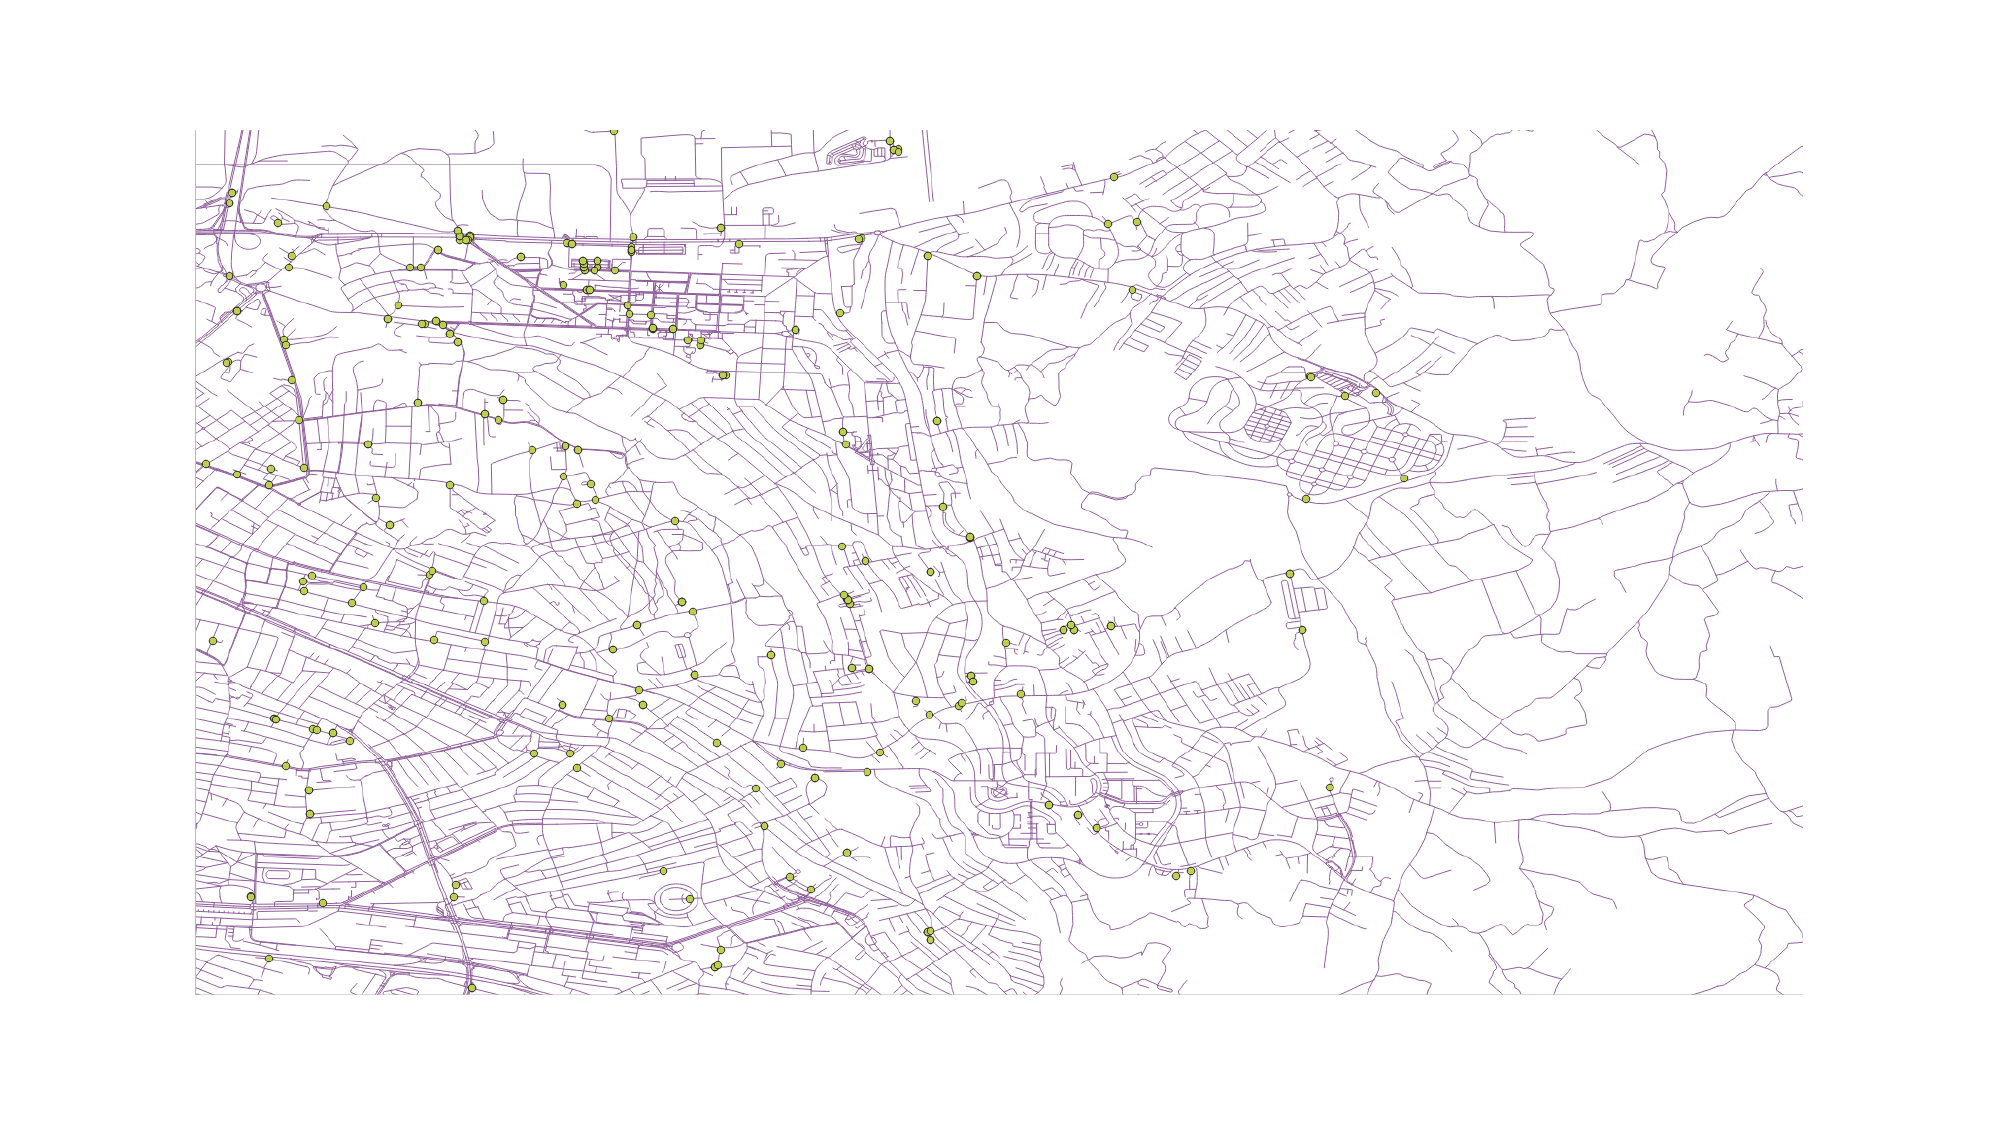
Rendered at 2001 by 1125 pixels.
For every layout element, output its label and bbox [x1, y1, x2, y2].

list [195, 130, 1803, 995]
